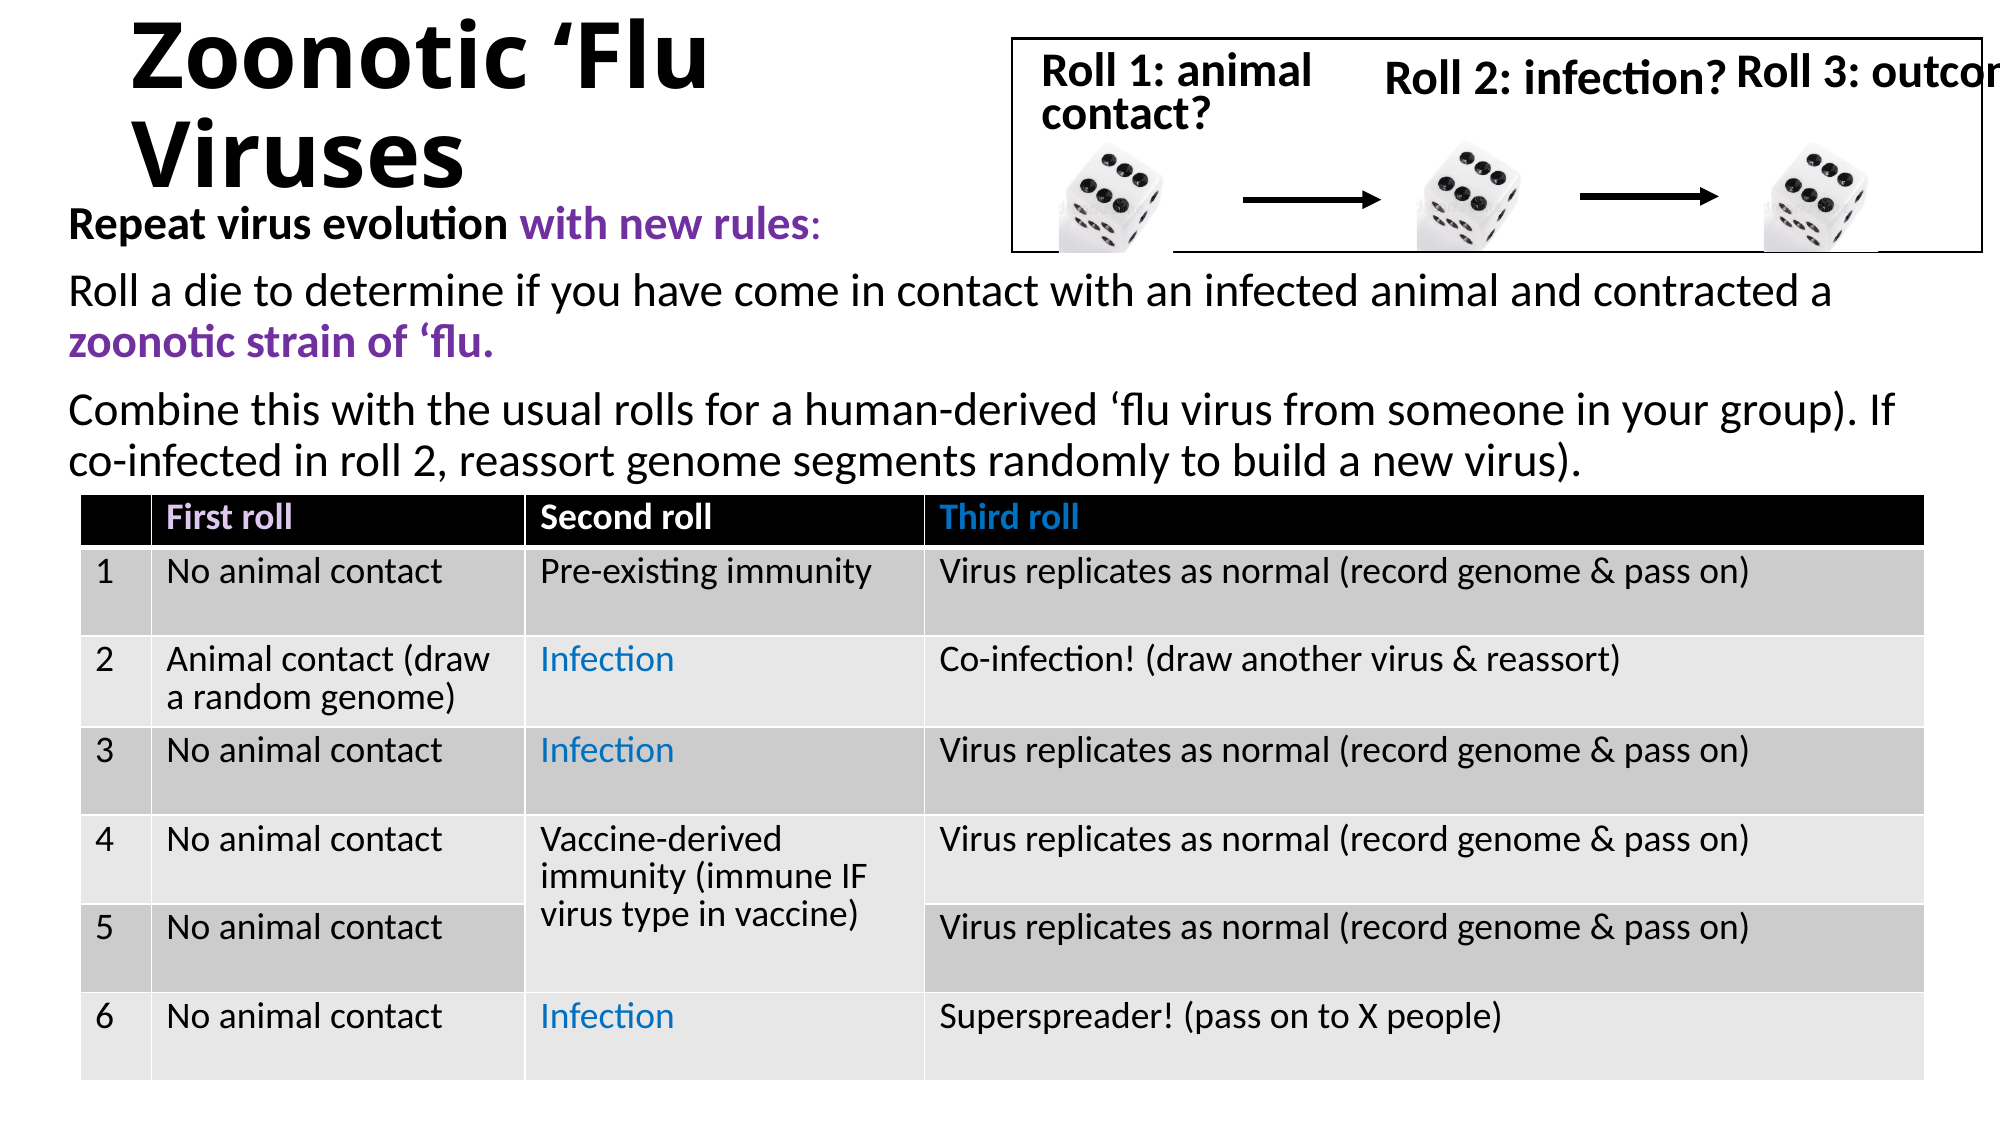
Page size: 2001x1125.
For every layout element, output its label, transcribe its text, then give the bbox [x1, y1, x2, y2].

table_cell No animal contact [152, 993, 524, 1080]
picture [1416, 135, 1532, 251]
table_cell Virus replicates as normal (record genome & pass on) [925, 905, 1924, 992]
table_cell Animal contact (draw a random genome) [152, 637, 524, 726]
text_box [1011, 37, 1983, 253]
table_cell Virus replicates as normal (record genome & pass on) [925, 816, 1924, 903]
table_cell No animal contact [152, 905, 524, 992]
title Zoonotic ‘Flu Viruses [116, 0, 935, 190]
text_box Roll 3: outcome? [1721, 44, 2000, 148]
table_cell Pre-existing immunity [526, 550, 924, 635]
table_cell No animal contact [152, 728, 524, 814]
table_cell Virus replicates as normal (record genome & pass on) [925, 550, 1924, 635]
table_cell 4 [81, 816, 151, 903]
text_box Roll 2: infection? [1369, 51, 1746, 154]
table_cell No animal contact [152, 550, 524, 635]
table_cell Superspreader! (pass on to X people) [925, 993, 1924, 1080]
table_cell 6 [81, 993, 151, 1080]
table_cell Infection [526, 993, 924, 1080]
table_header Second roll [526, 495, 924, 545]
table_header First roll [152, 495, 524, 545]
picture [1058, 137, 1174, 253]
table_cell No animal contact [152, 816, 524, 903]
table_cell Co-infection! (draw another virus & reassort) [925, 637, 1924, 726]
list Repeat virus evolution with new rules: Roll a die to determine if you have come in contact with an infected animal and contracted a zoonotic strain of ‘flu. Combine this with the usual rolls for a human-derived ‘flu virus from someone in your group). If co-infected in roll 2, reassort genome segments randomly to build a new virus). [53, 190, 1913, 494]
table_cell 1 [81, 550, 151, 635]
table_header [81, 495, 151, 545]
picture [1763, 137, 1879, 252]
table_cell 3 [81, 728, 151, 814]
table_cell Vaccine-derived immunity (immune IF virus type in vaccine) [526, 816, 924, 992]
table_cell 5 [81, 905, 151, 992]
table_cell Virus replicates as normal (record genome & pass on) [925, 728, 1924, 814]
table_header Third roll [925, 495, 1924, 545]
table_cell Infection [526, 637, 924, 726]
table_cell Infection [526, 728, 924, 814]
table_cell 2 [81, 637, 151, 726]
